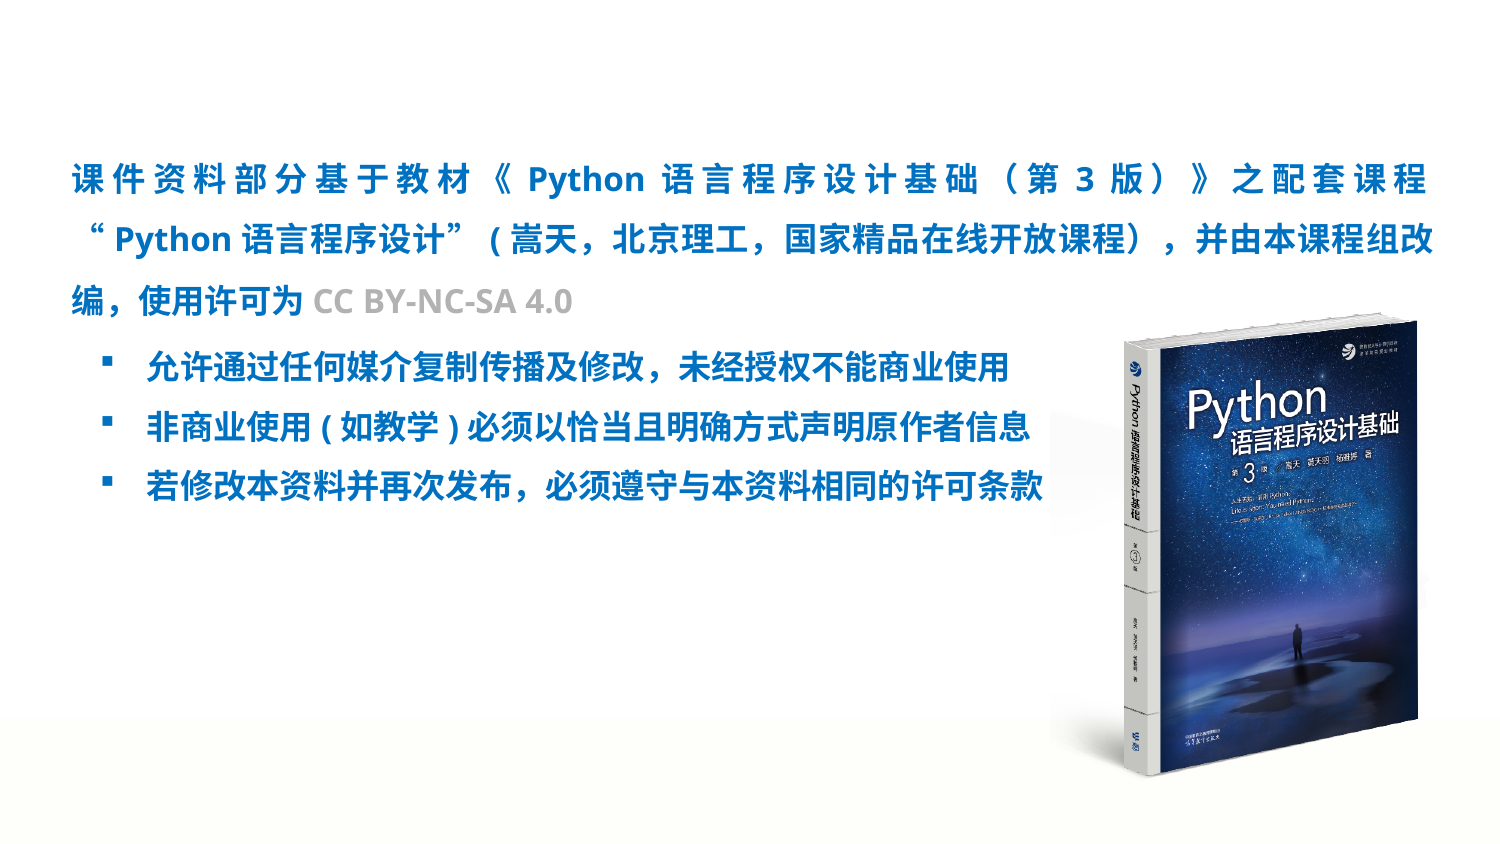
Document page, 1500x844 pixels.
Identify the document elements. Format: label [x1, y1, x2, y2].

picture [1042, 239, 1493, 844]
